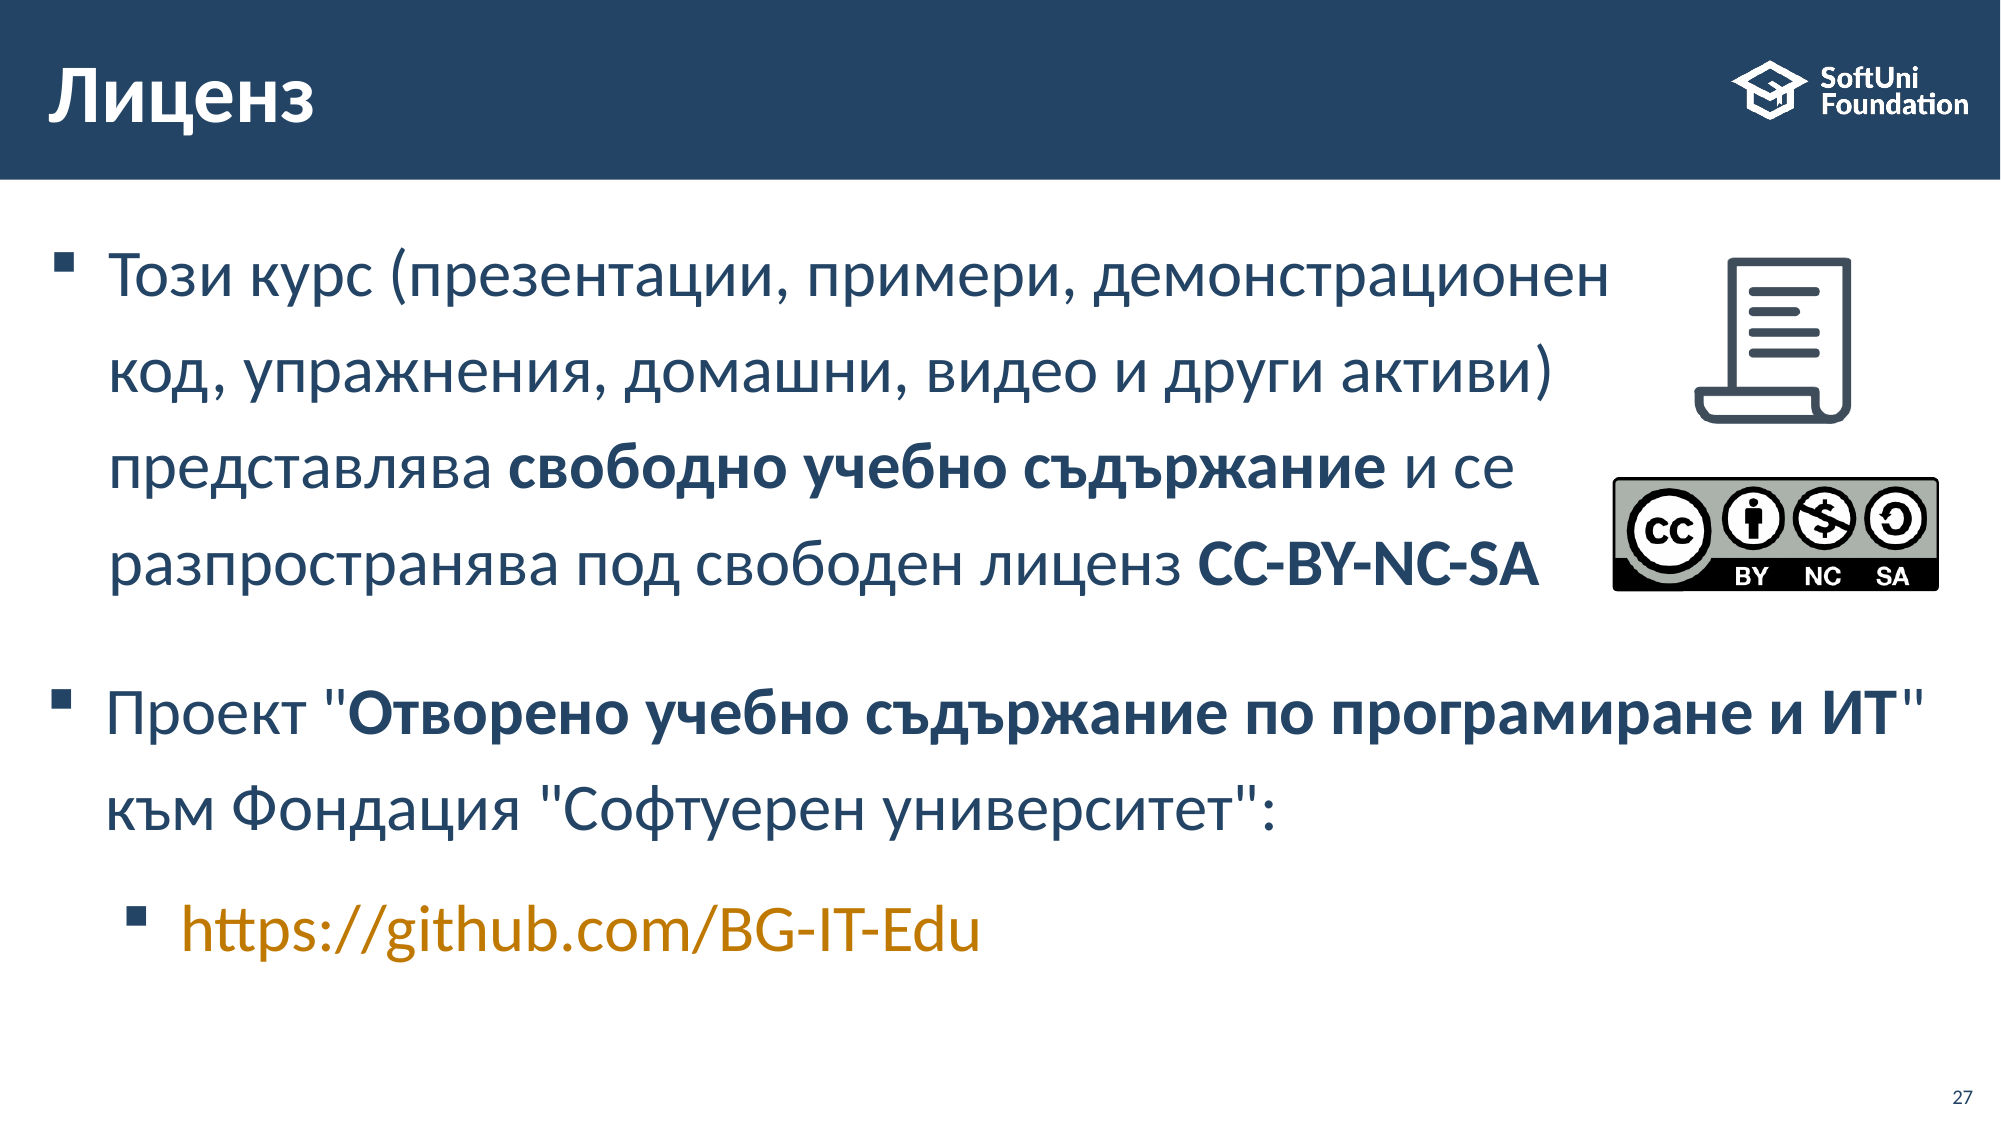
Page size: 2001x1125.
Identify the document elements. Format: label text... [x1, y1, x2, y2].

slide_number 27 [1927, 1067, 1989, 1117]
list Този курс (презентации, примери, демонстрационен код, упражнения, домашни, видео и други активи) представлява свободно учебно съдържание и се разпространява под свободен лиценз CC-BY-NC-SA [31, 208, 1650, 615]
picture [1612, 476, 1940, 592]
picture [1677, 235, 1875, 445]
text_box Проект "Отворено учебно съдържание по програмиране и ИТ" към Фондация "Софтуерен университет": https://github.com/BG-IT-Edu [31, 644, 1953, 972]
title Лиценз [31, 16, 1716, 162]
picture [1731, 60, 1968, 120]
